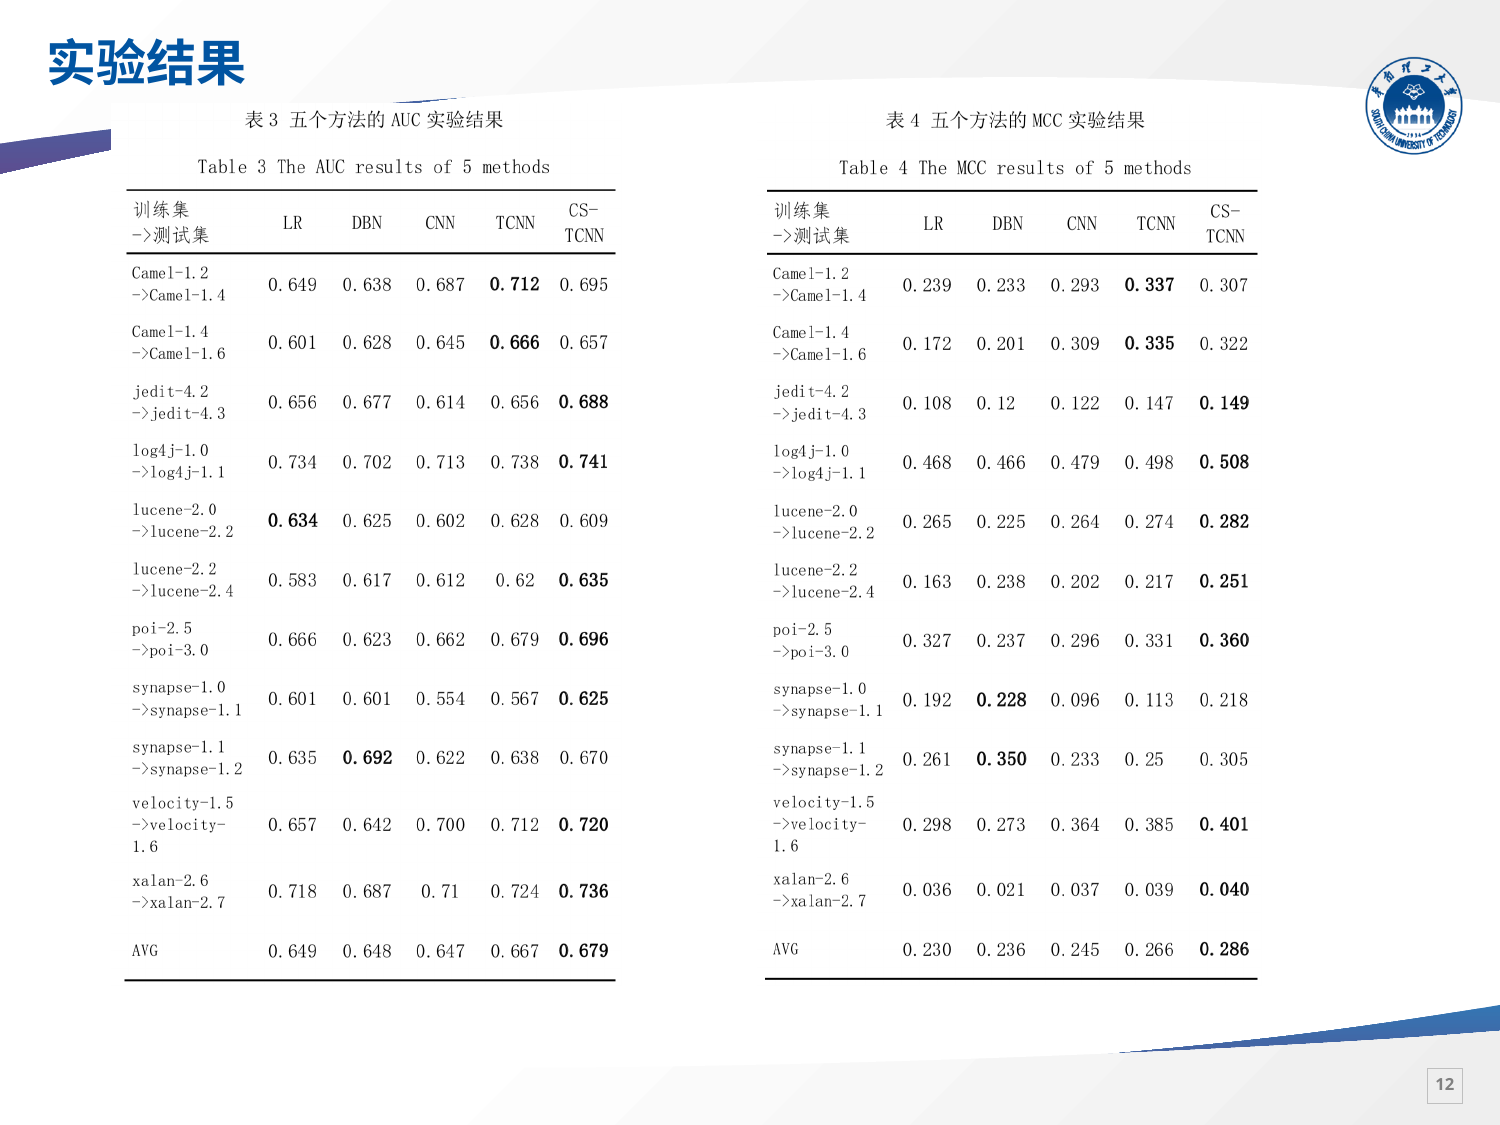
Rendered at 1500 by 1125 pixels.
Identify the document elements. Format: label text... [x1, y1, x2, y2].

picture [110, 103, 622, 986]
picture [756, 104, 1262, 986]
title 实验结果 [34, 19, 1385, 101]
picture [1363, 54, 1465, 156]
